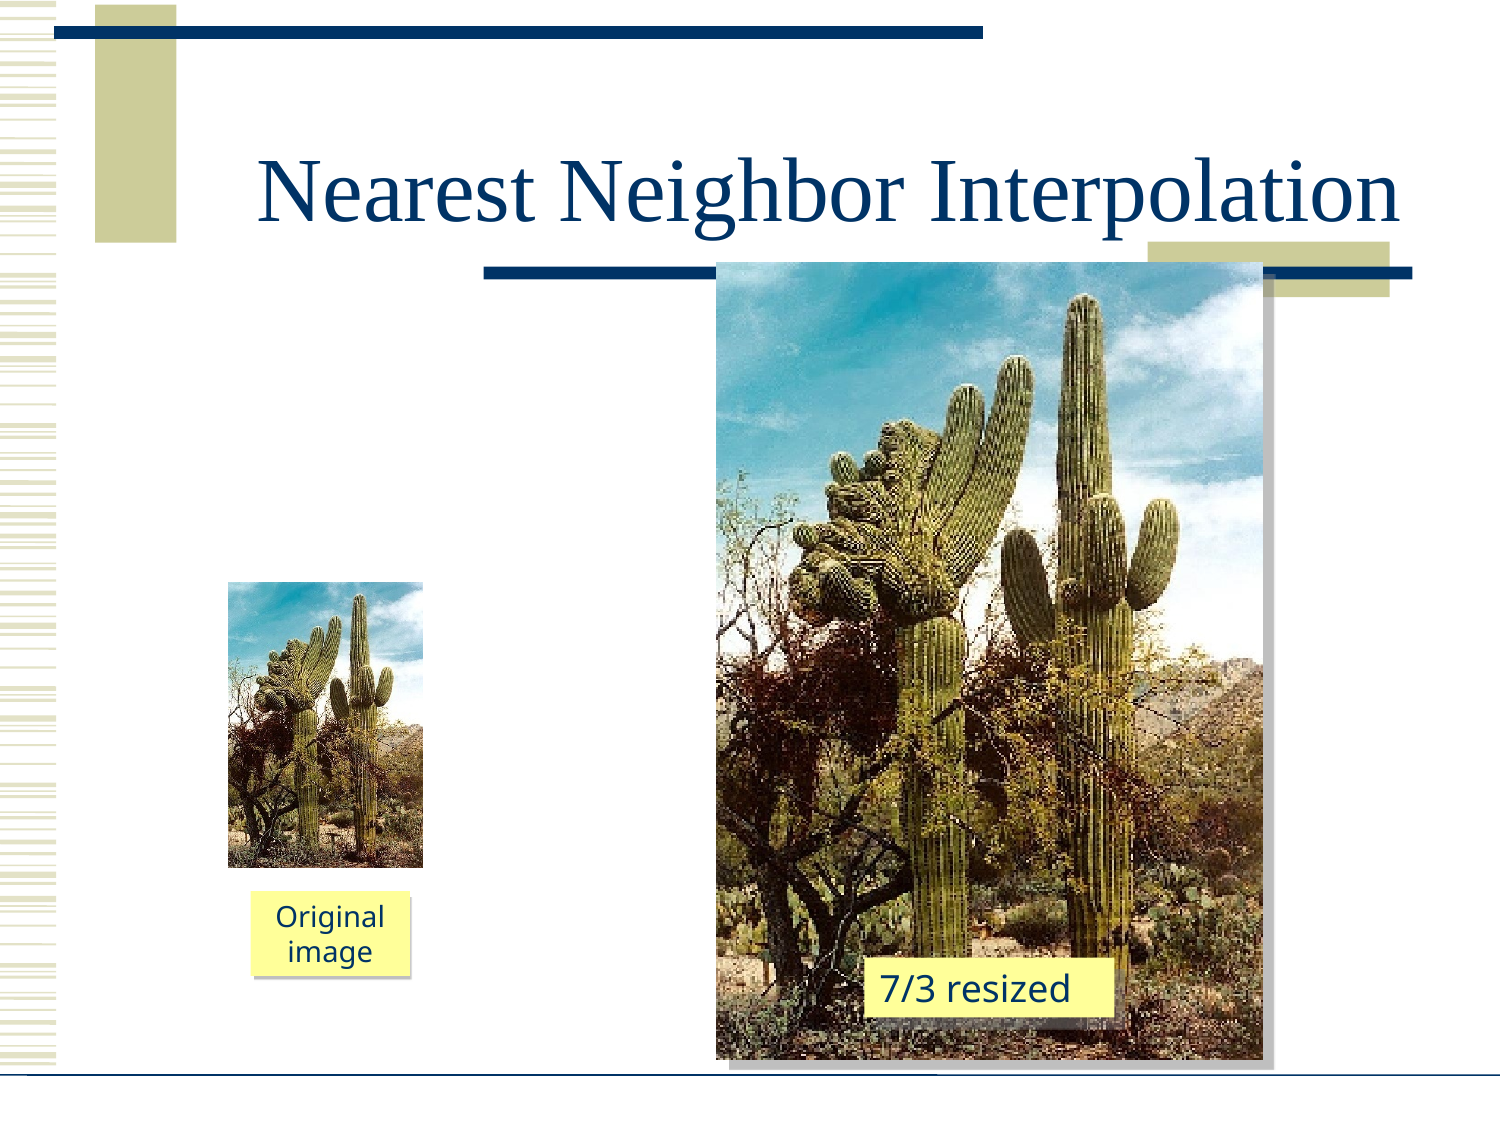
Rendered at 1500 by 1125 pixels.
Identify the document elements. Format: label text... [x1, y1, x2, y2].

text_box Original image [250, 891, 410, 976]
picture [227, 582, 424, 868]
picture [716, 262, 1263, 1060]
title Nearest Neighbor Interpolation [224, 99, 1436, 288]
